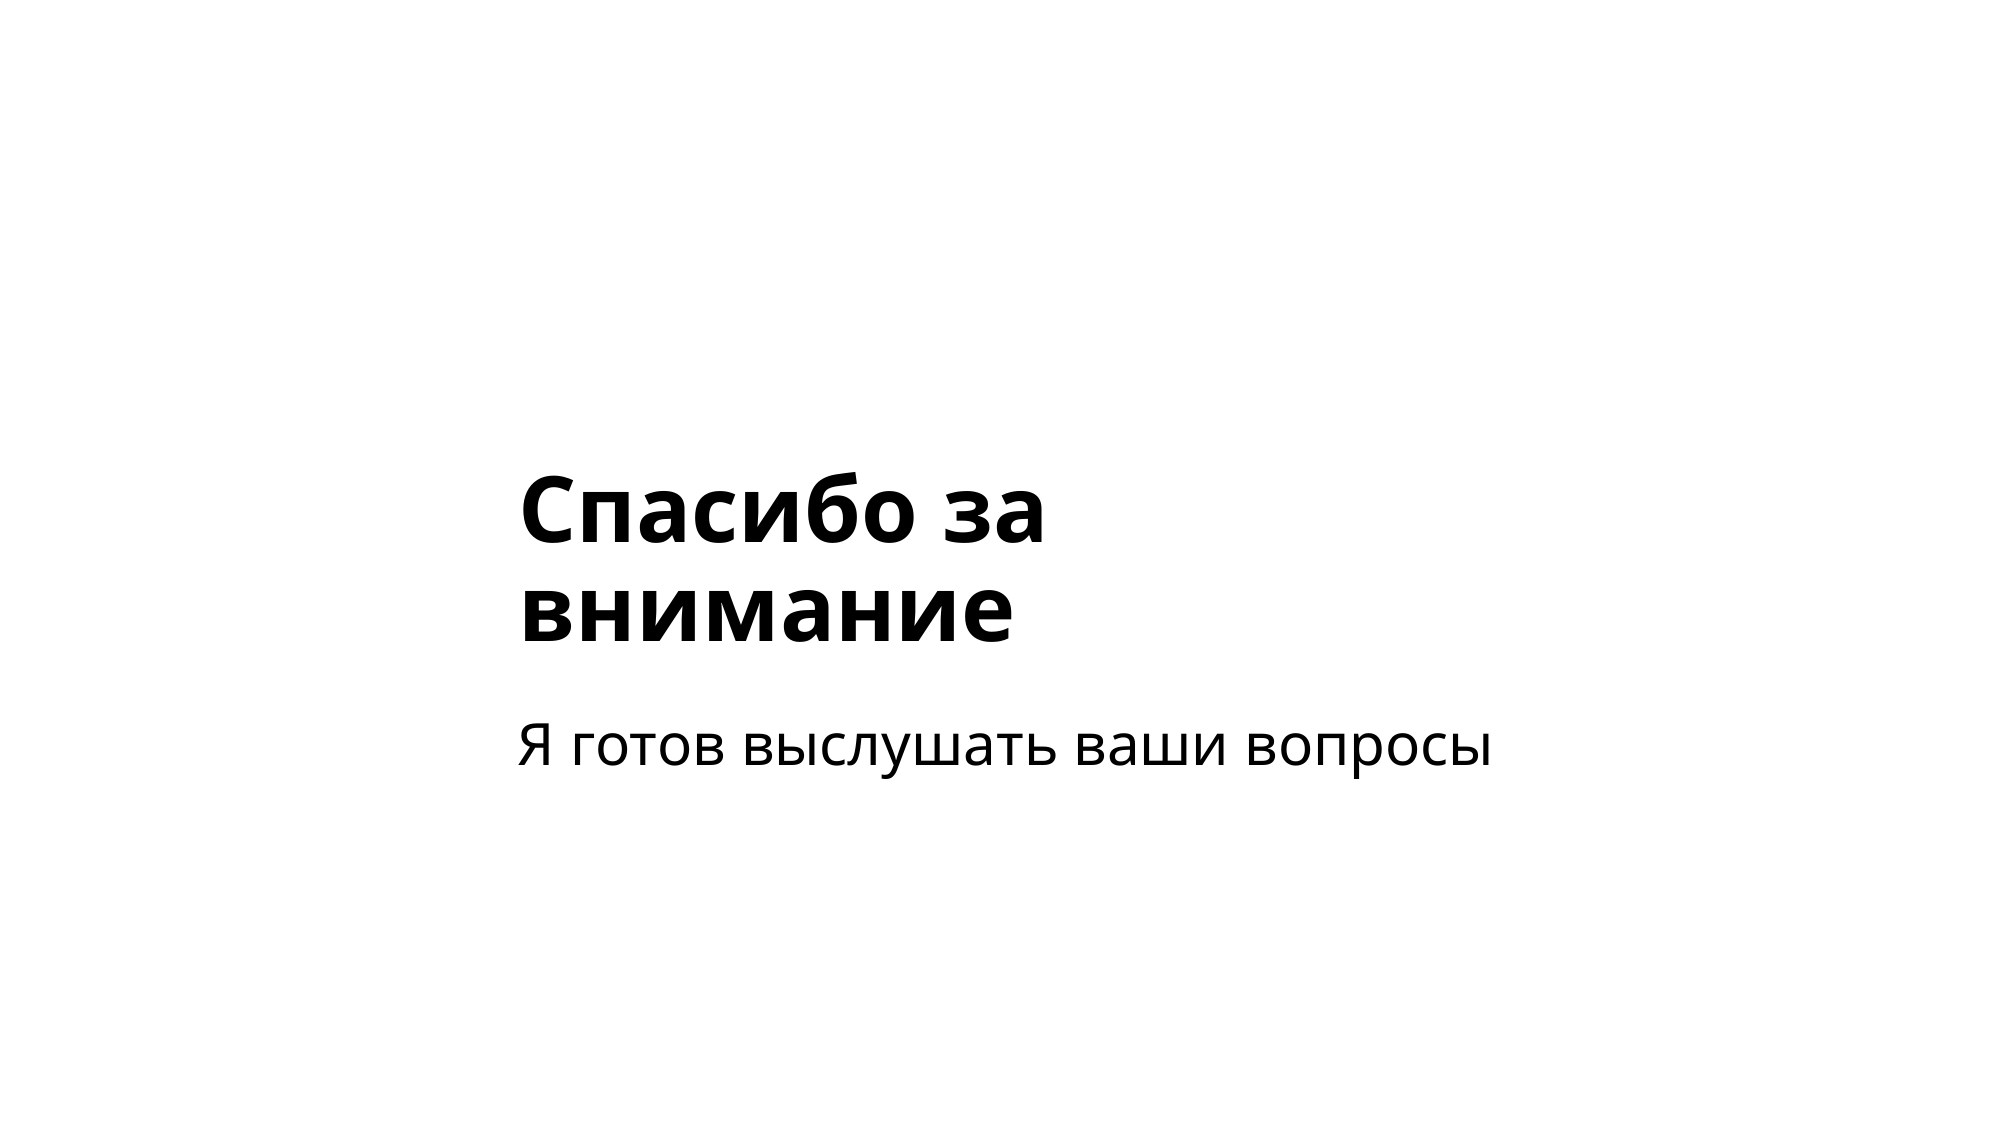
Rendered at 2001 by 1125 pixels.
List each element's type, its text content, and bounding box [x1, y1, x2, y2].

title Спасибо за внимание [503, 453, 1497, 672]
text_box Я готов выслушать ваши вопросы [503, 699, 1517, 784]
